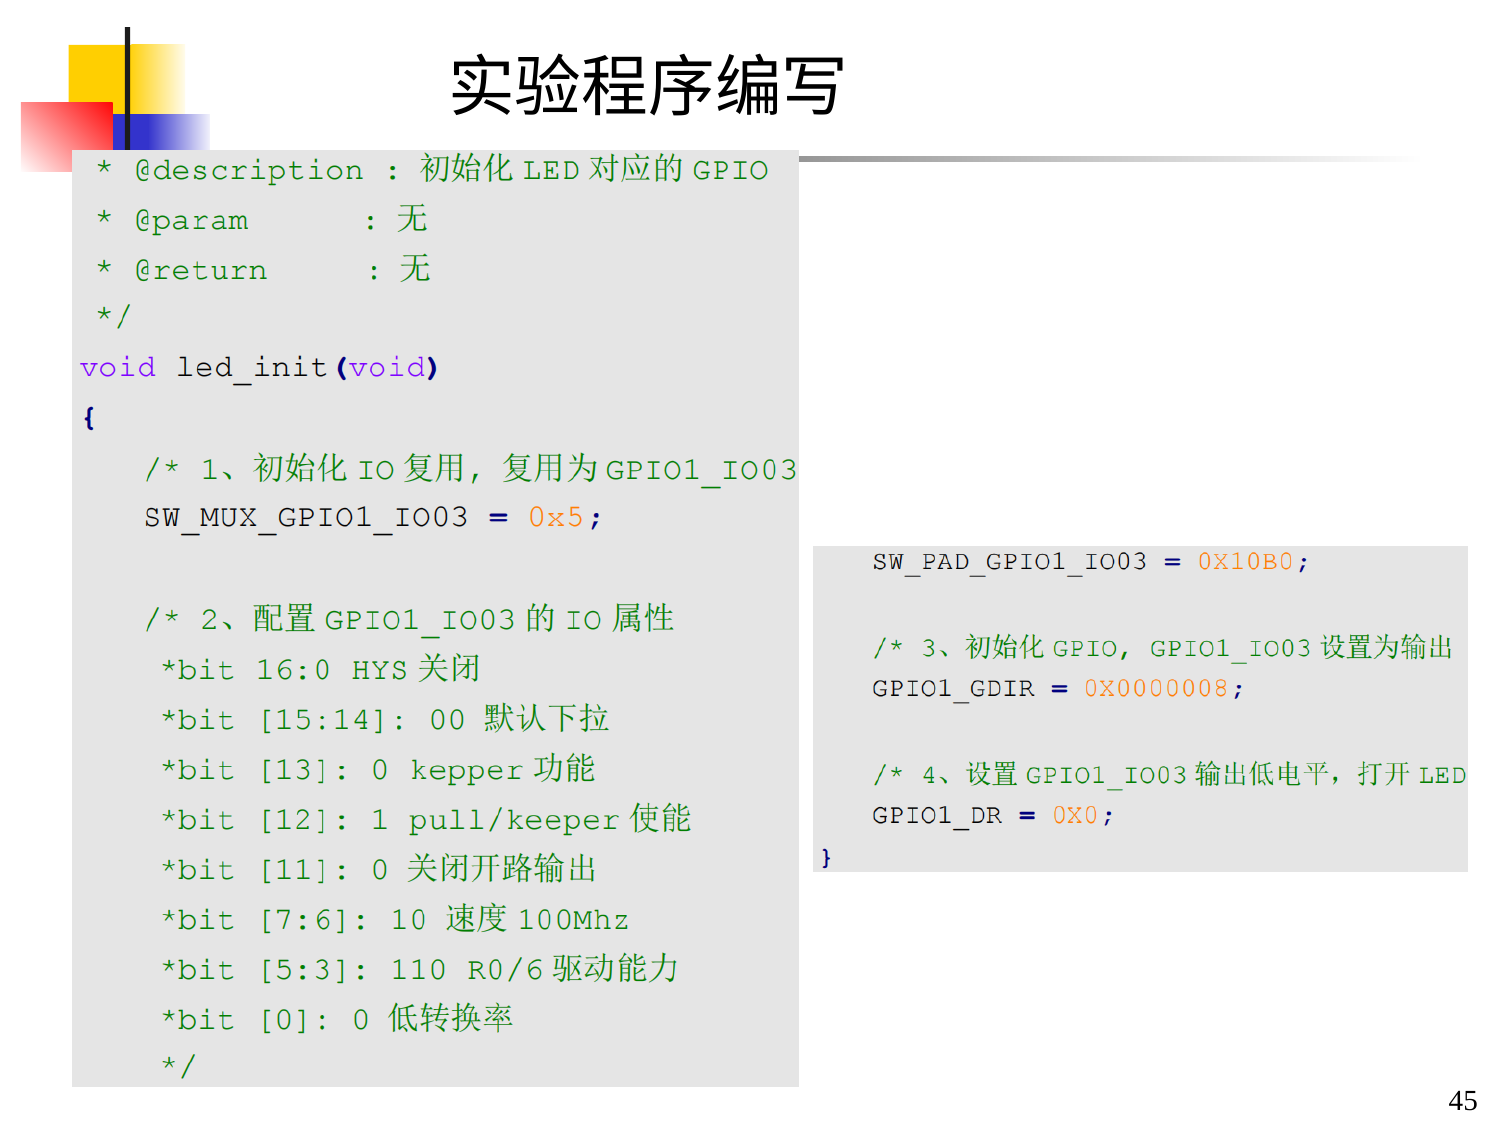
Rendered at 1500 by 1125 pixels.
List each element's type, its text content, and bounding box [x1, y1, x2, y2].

picture [72, 150, 799, 1087]
picture [813, 545, 1468, 872]
title 实验程序编写 [165, 38, 1132, 130]
